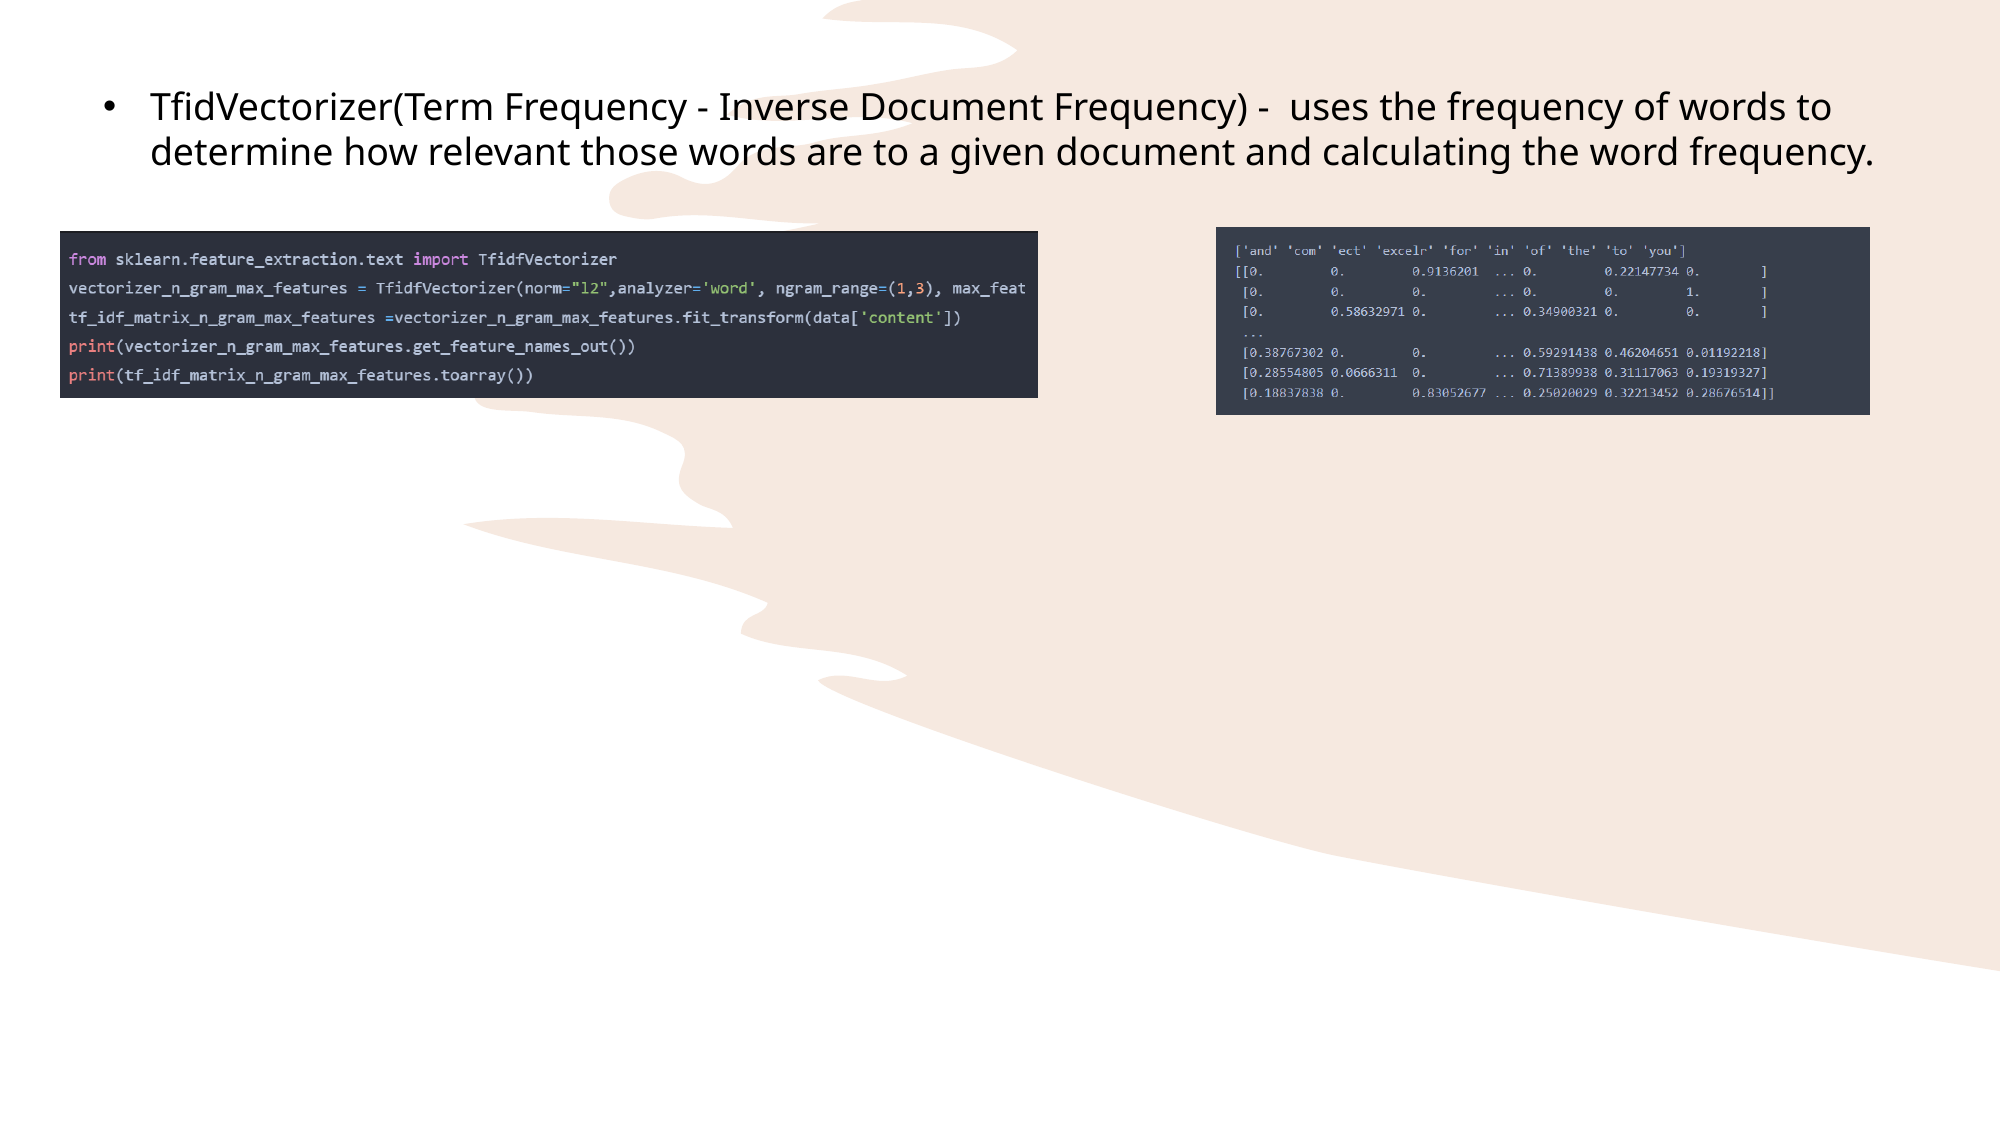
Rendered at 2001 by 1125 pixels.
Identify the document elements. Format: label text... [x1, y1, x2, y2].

picture [1216, 226, 1870, 416]
text_box TfidVectorizer(Term Frequency - Inverse Document Frequency) - uses the frequency of words to determine how relevant those words are to a given document and calculating the word frequency. [88, 75, 1948, 181]
picture [60, 231, 1038, 398]
